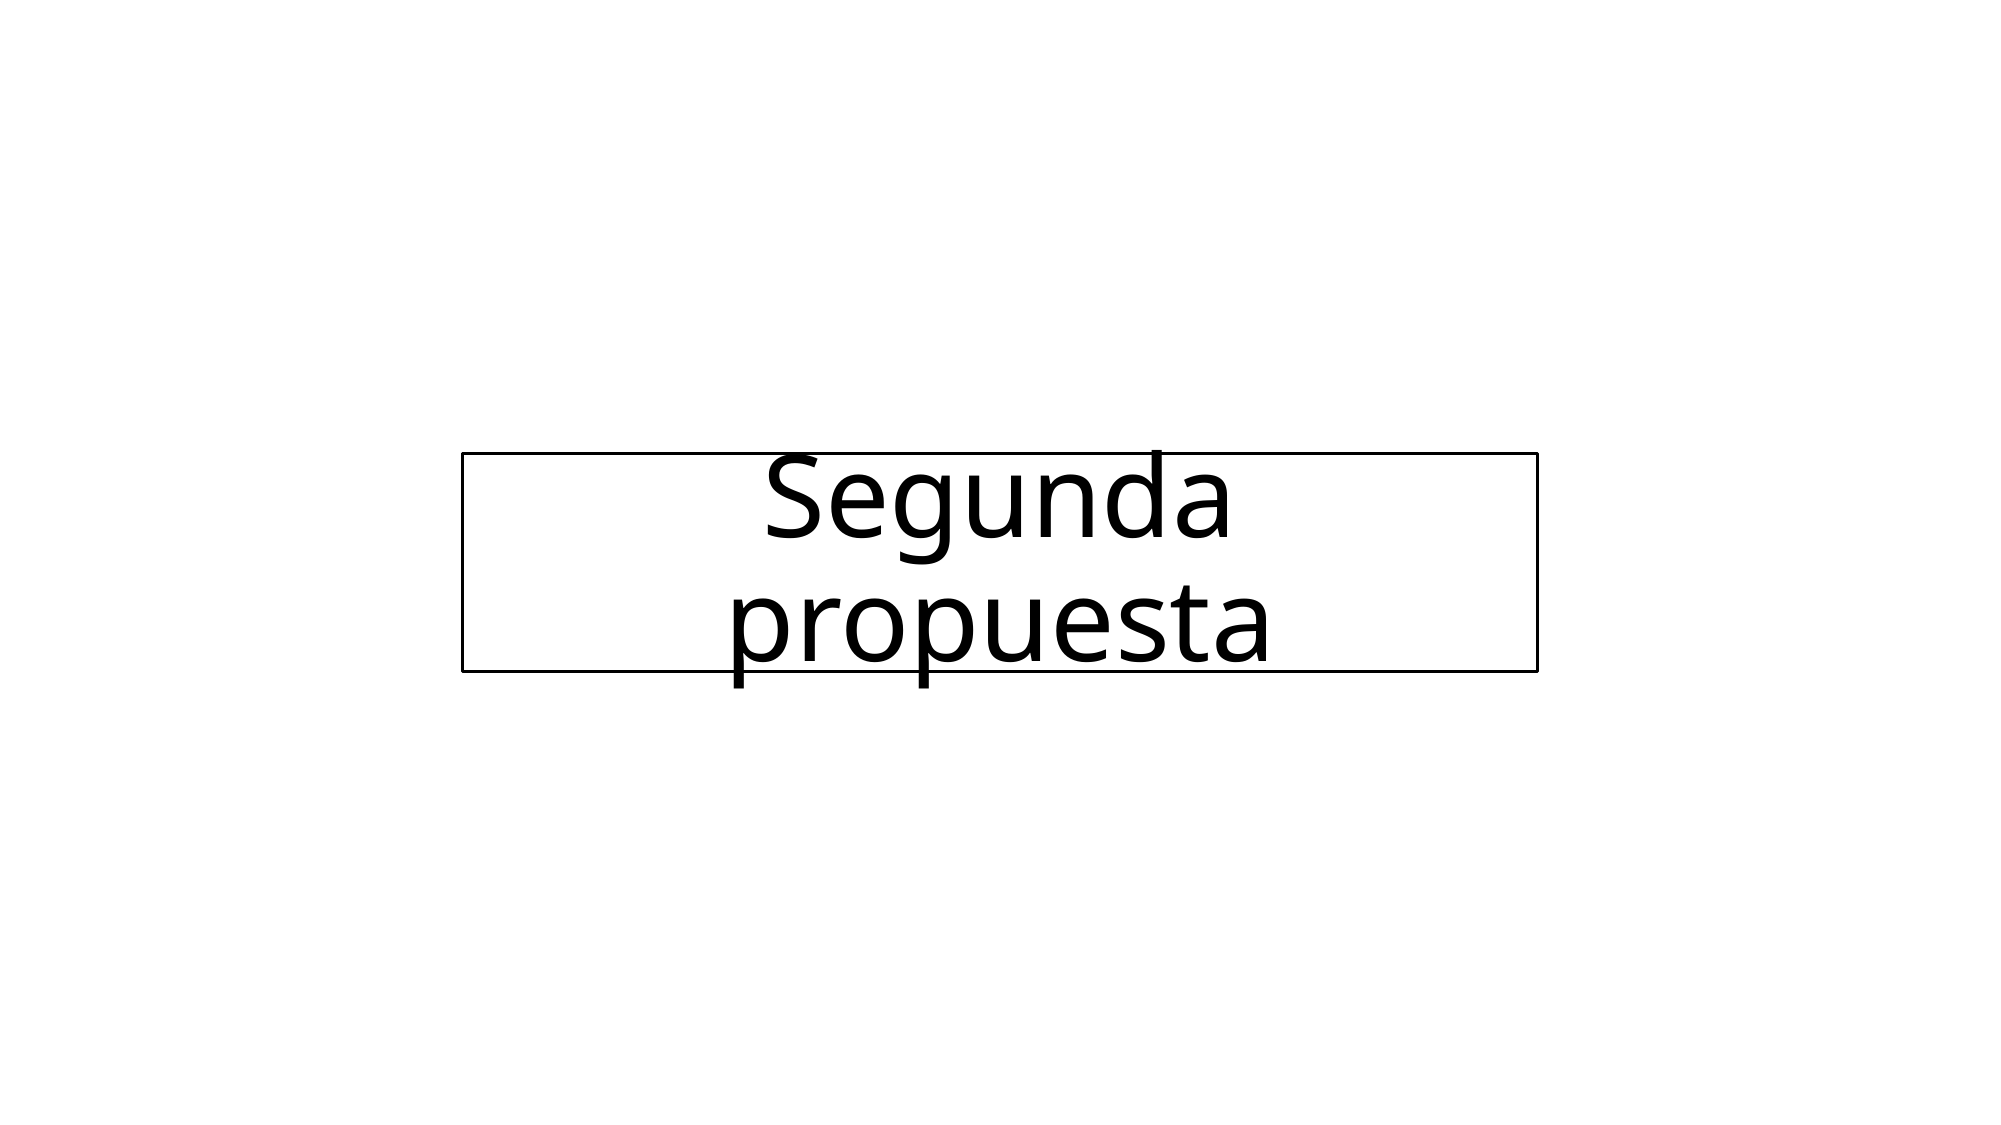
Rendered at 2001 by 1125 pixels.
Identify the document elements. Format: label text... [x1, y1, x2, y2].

title Segunda propuesta [462, 453, 1538, 672]
